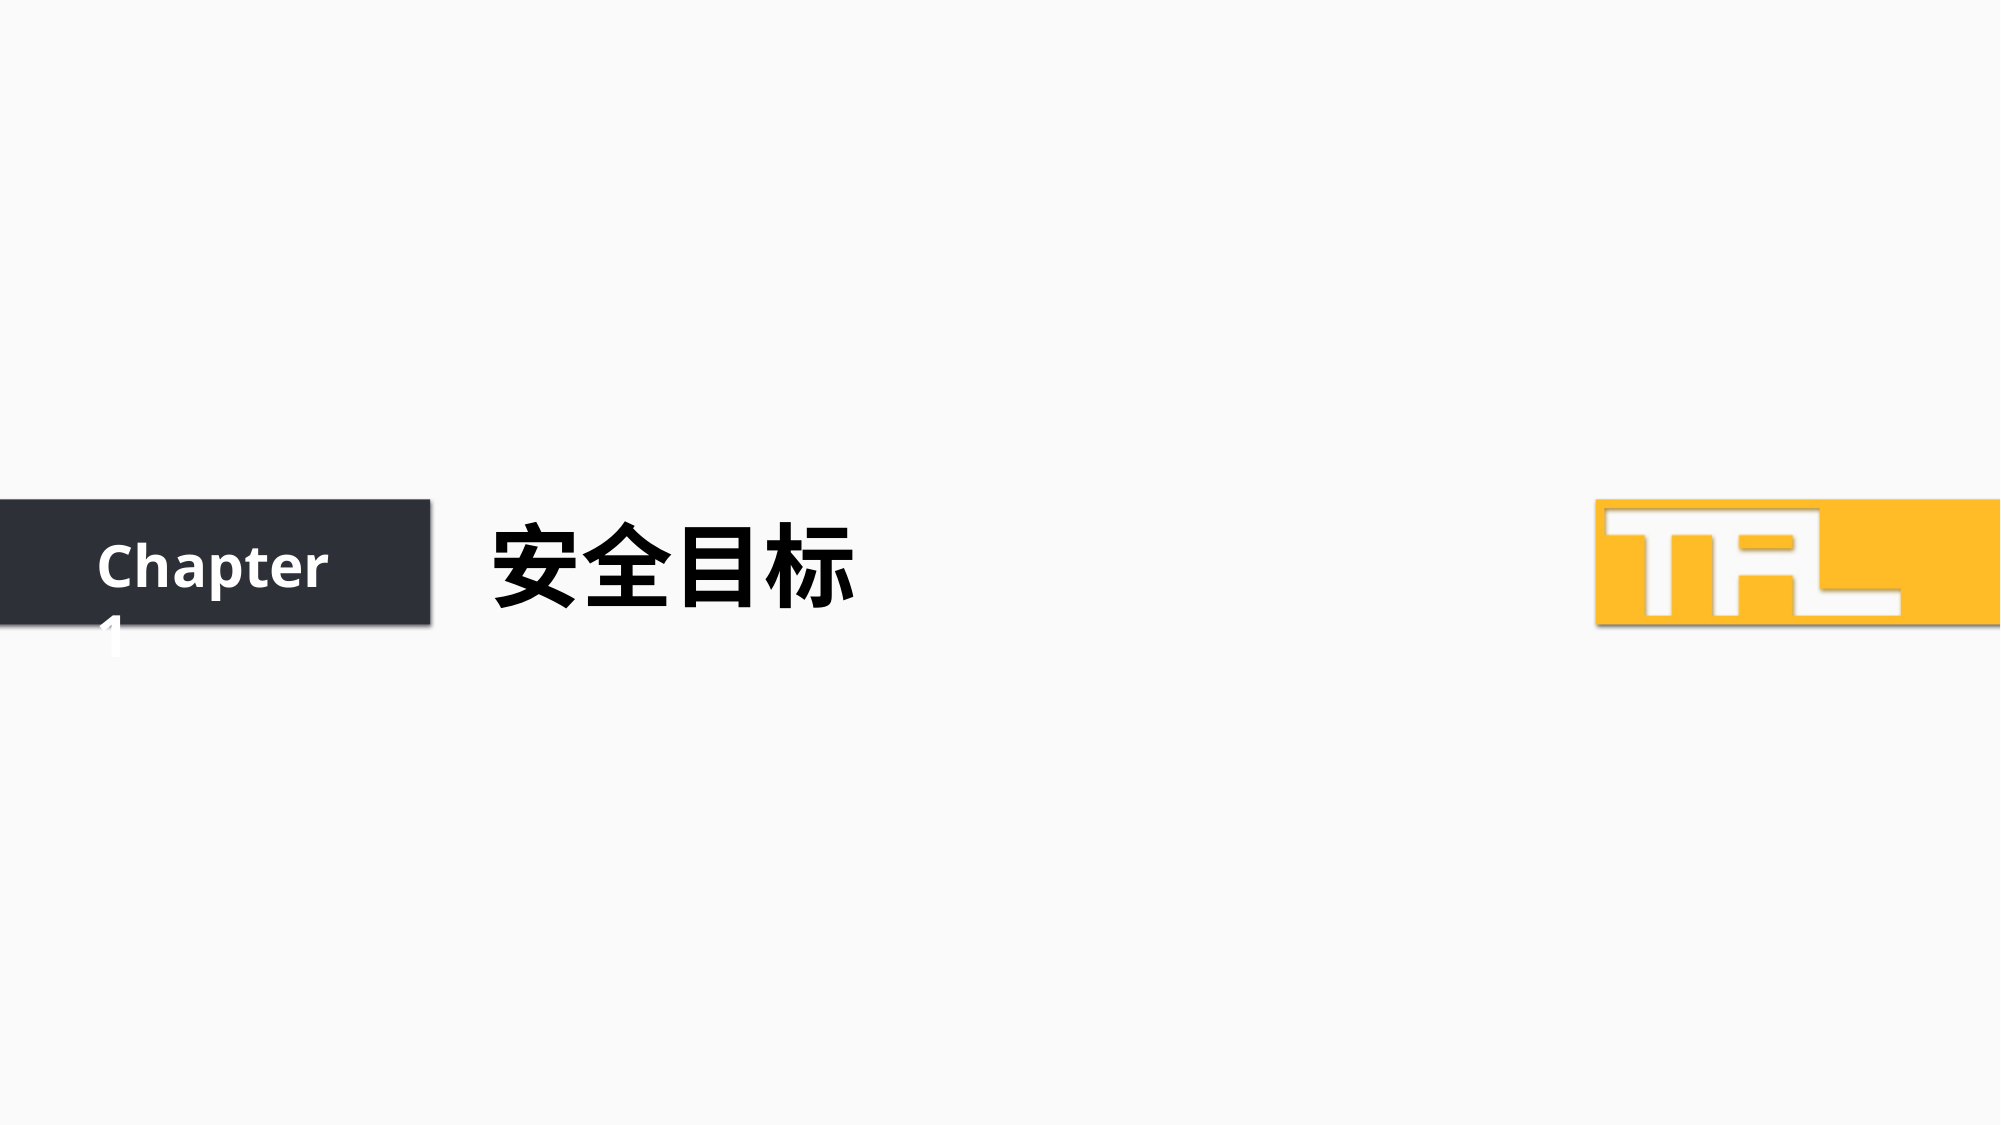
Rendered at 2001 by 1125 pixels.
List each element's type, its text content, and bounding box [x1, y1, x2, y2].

picture [0, 0, 2001, 1125]
text_box 安全目标 [431, 501, 1493, 627]
text_box Chapter 1 [82, 522, 373, 677]
